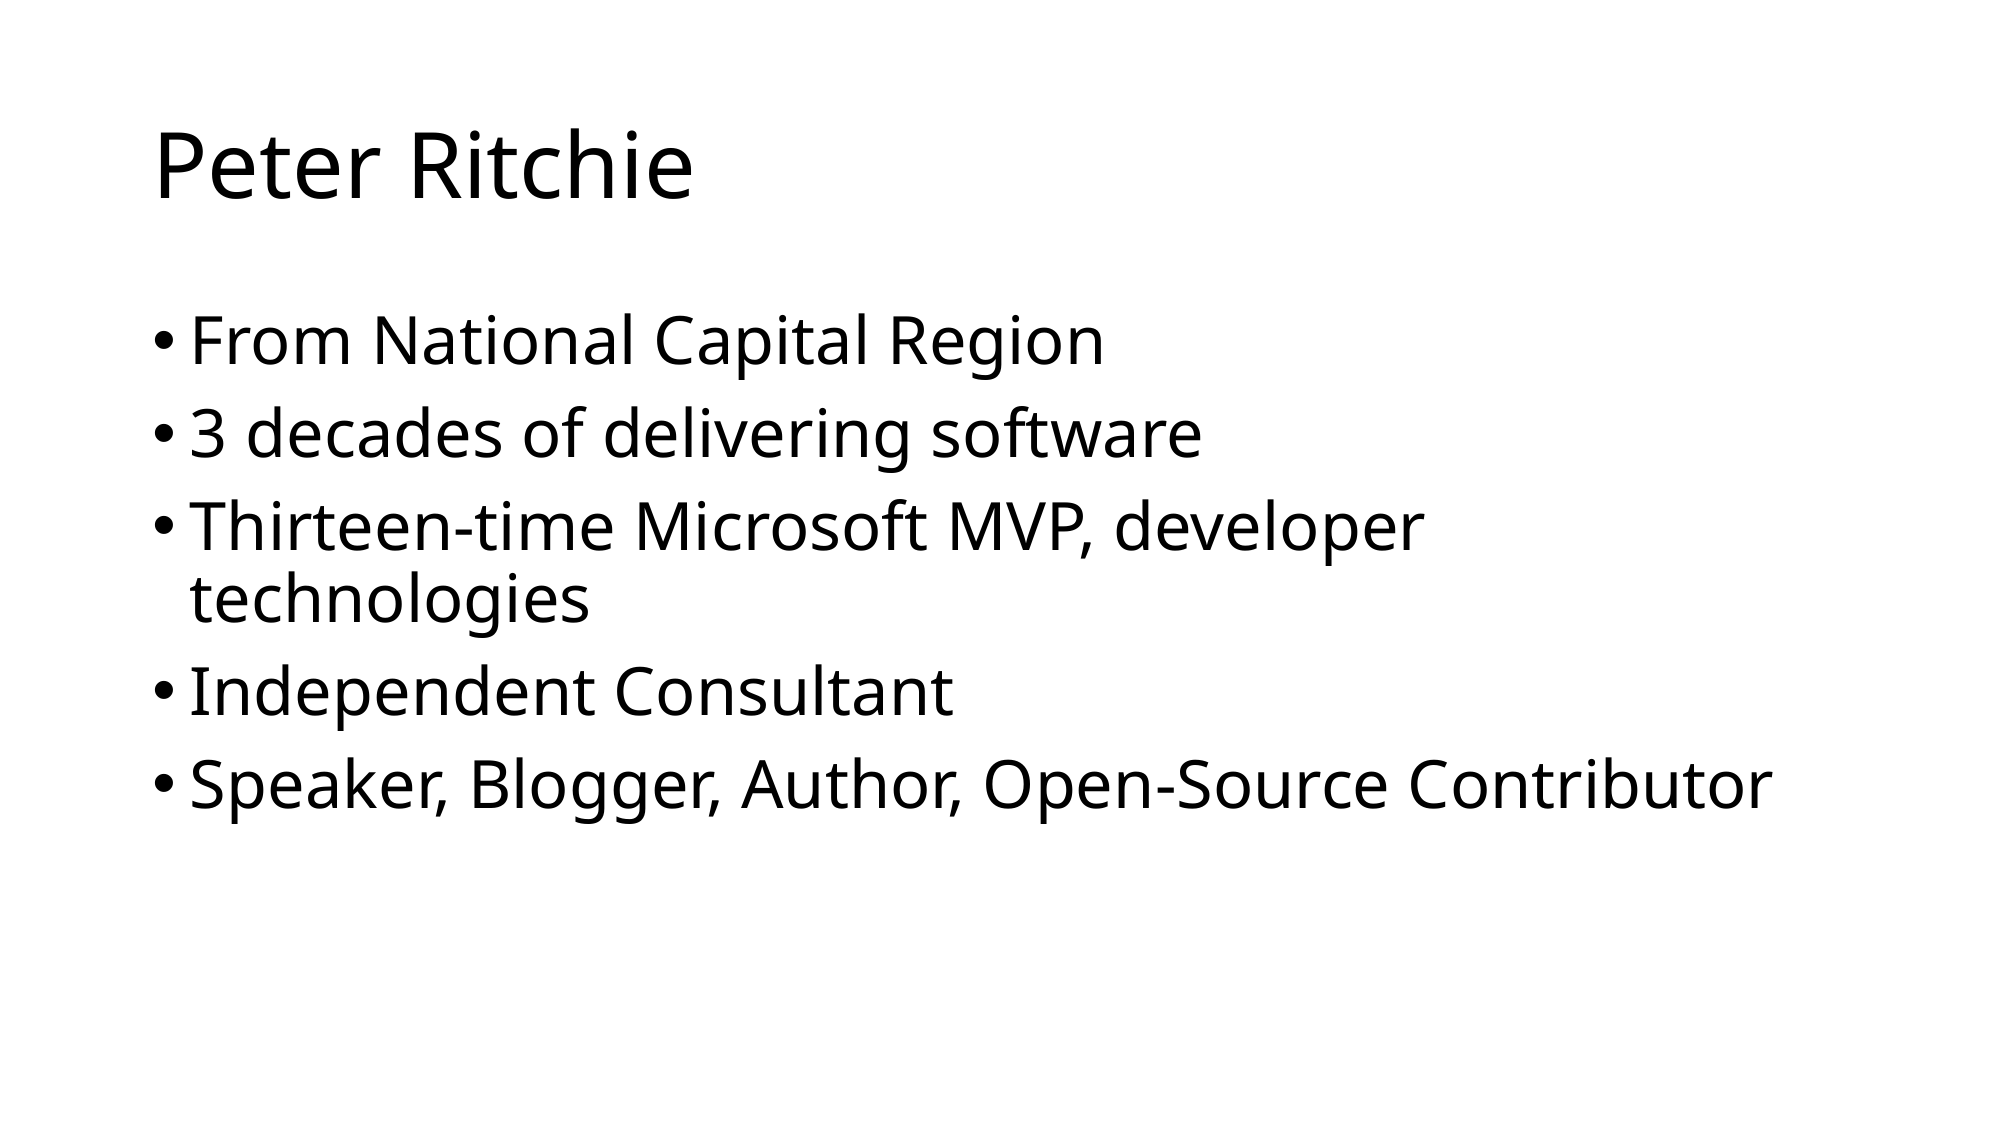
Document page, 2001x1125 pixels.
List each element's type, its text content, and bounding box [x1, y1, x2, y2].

title Peter Ritchie [137, 59, 1863, 278]
list From National Capital Region 3 decades of delivering software Thirteen-time Microsoft MVP, developer technologies Independent Consultant Speaker, Blogger, Author, Open-Source Contributor [137, 299, 1863, 1014]
